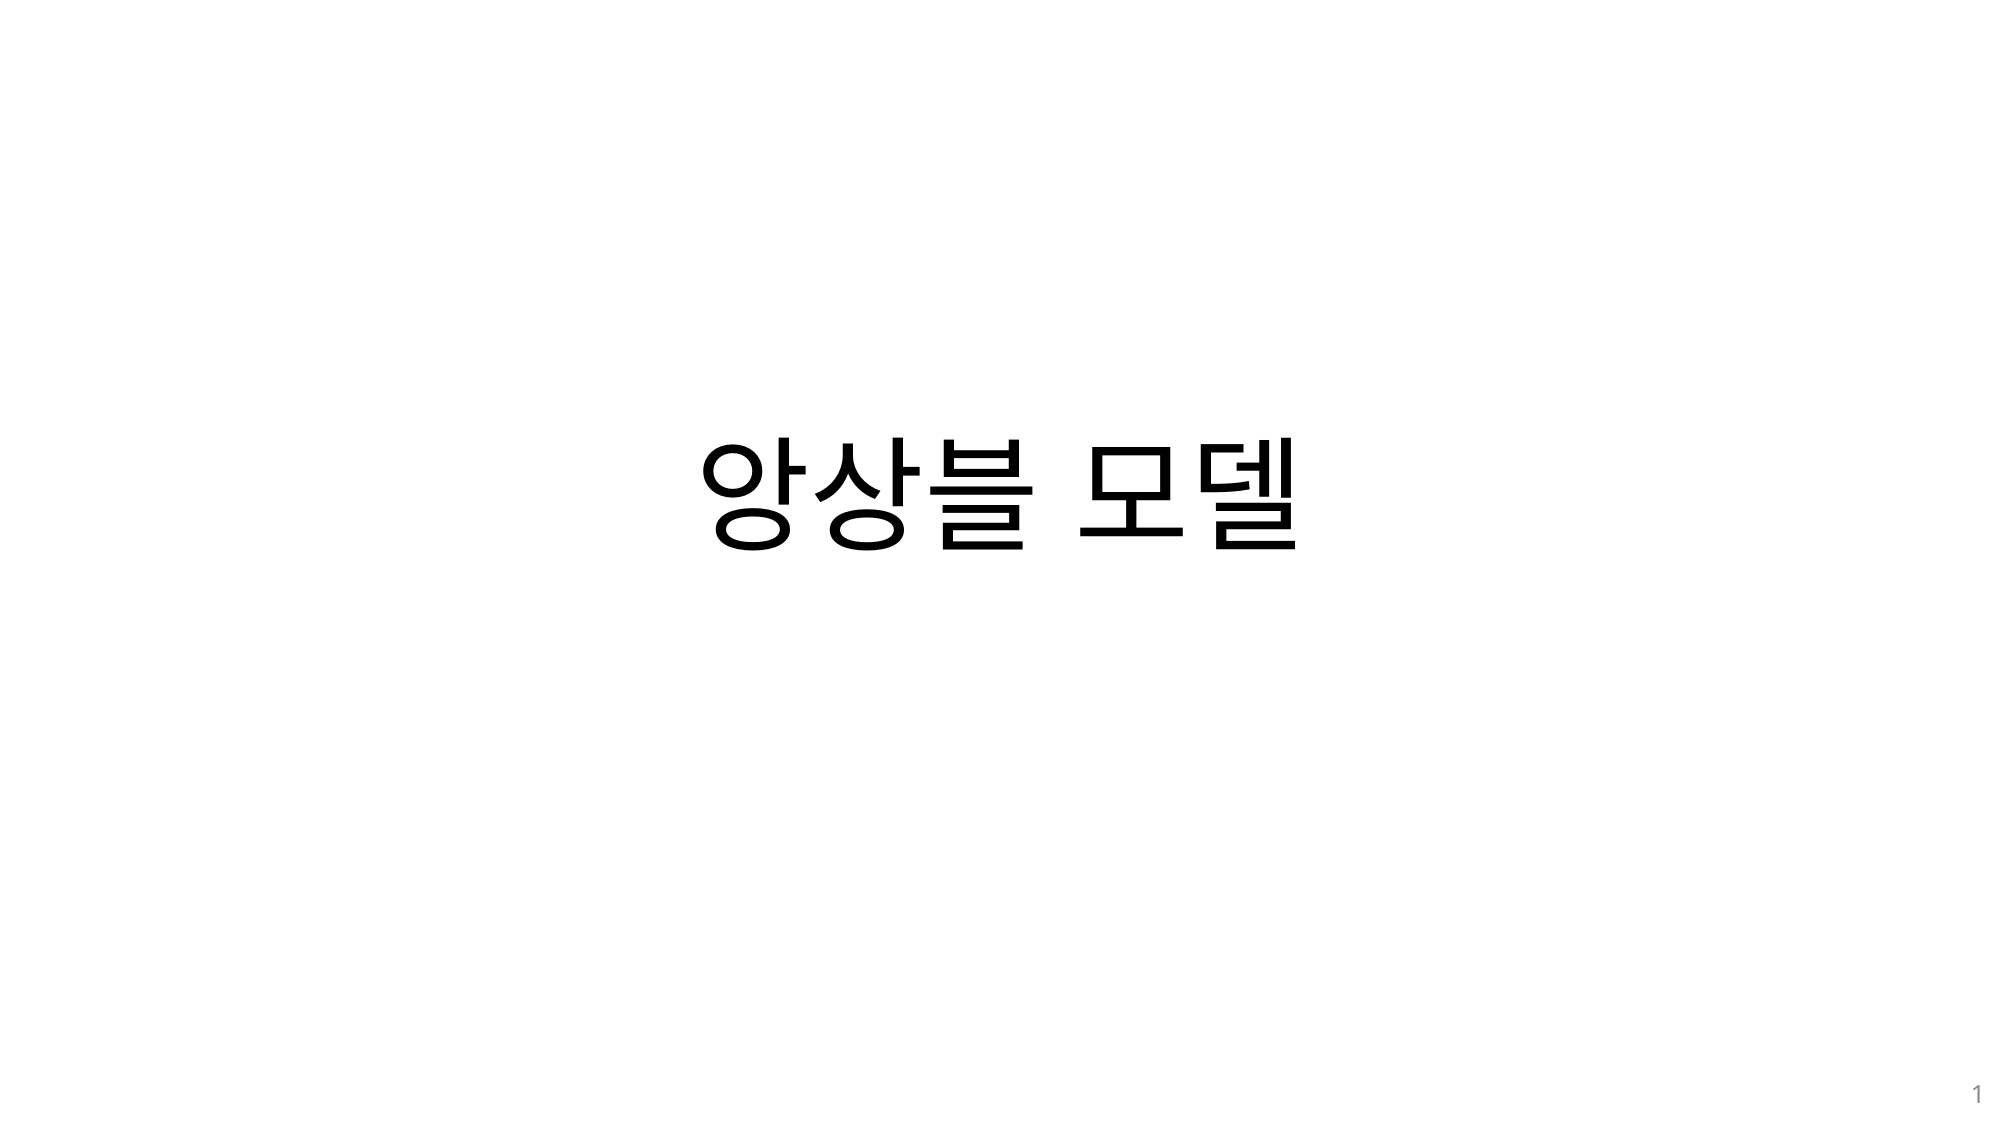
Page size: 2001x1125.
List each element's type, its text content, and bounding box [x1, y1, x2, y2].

title 앙상블 모델 [249, 184, 1750, 576]
slide_number 1 [1550, 1065, 2000, 1125]
